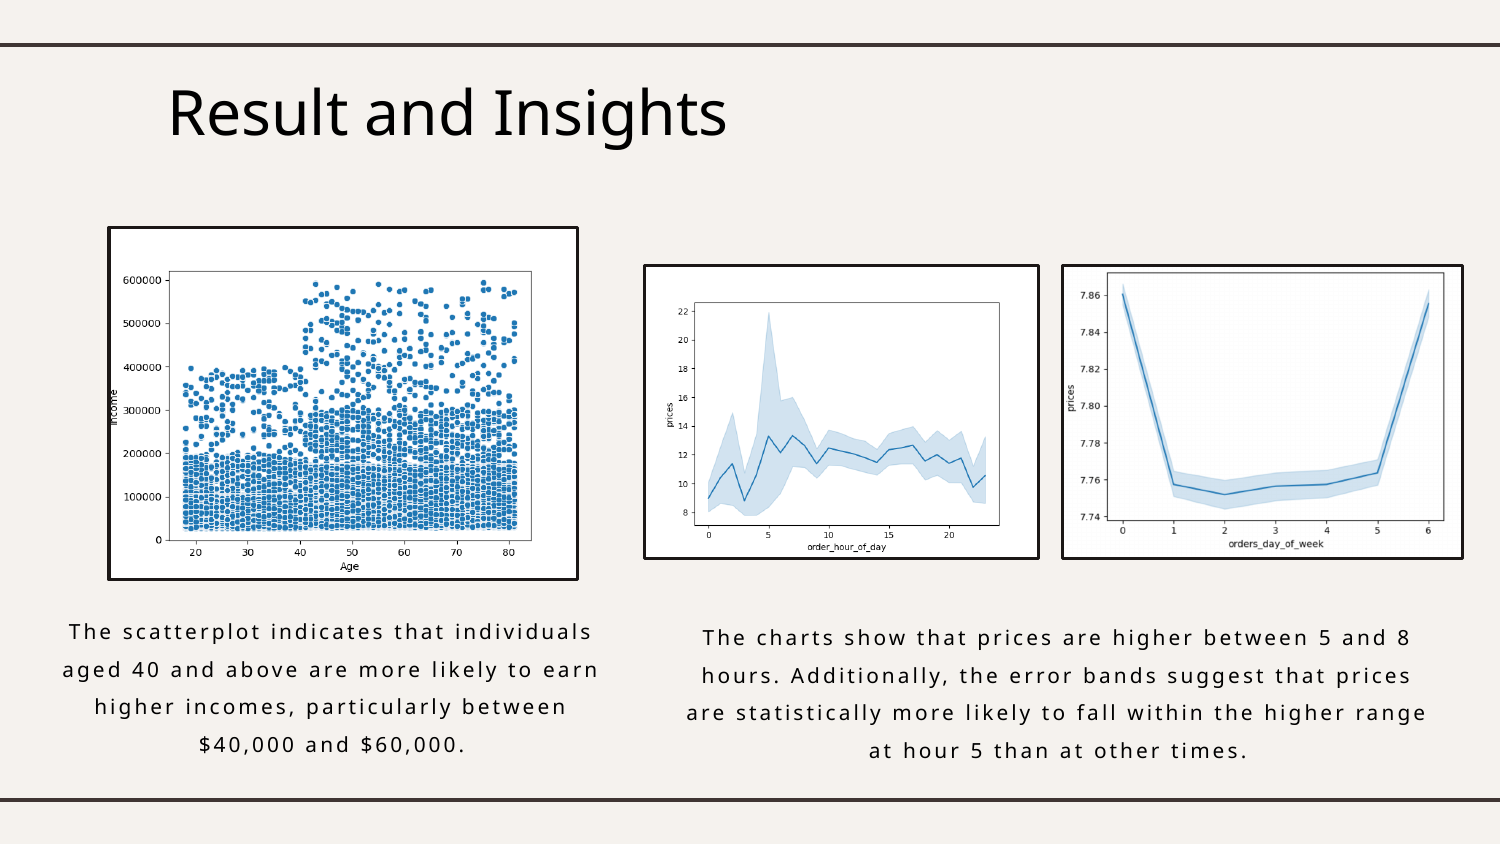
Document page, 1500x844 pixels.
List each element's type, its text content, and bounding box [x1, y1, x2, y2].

picture [1063, 267, 1462, 557]
picture [645, 267, 1038, 557]
text_box The scatterplot indicates that individuals aged 40 and above are more likely to earn higher incomes, particularly between $40,000 and $60,000. [35, 588, 628, 786]
text_box Result and Insights [152, 58, 862, 140]
text_box The charts show that prices are higher between 5 and 8 hours. Additionally, the error bands suggest that prices are statistically more likely to fall within the higher range at hour 5 than at other times. [663, 605, 1453, 770]
picture [110, 228, 577, 579]
